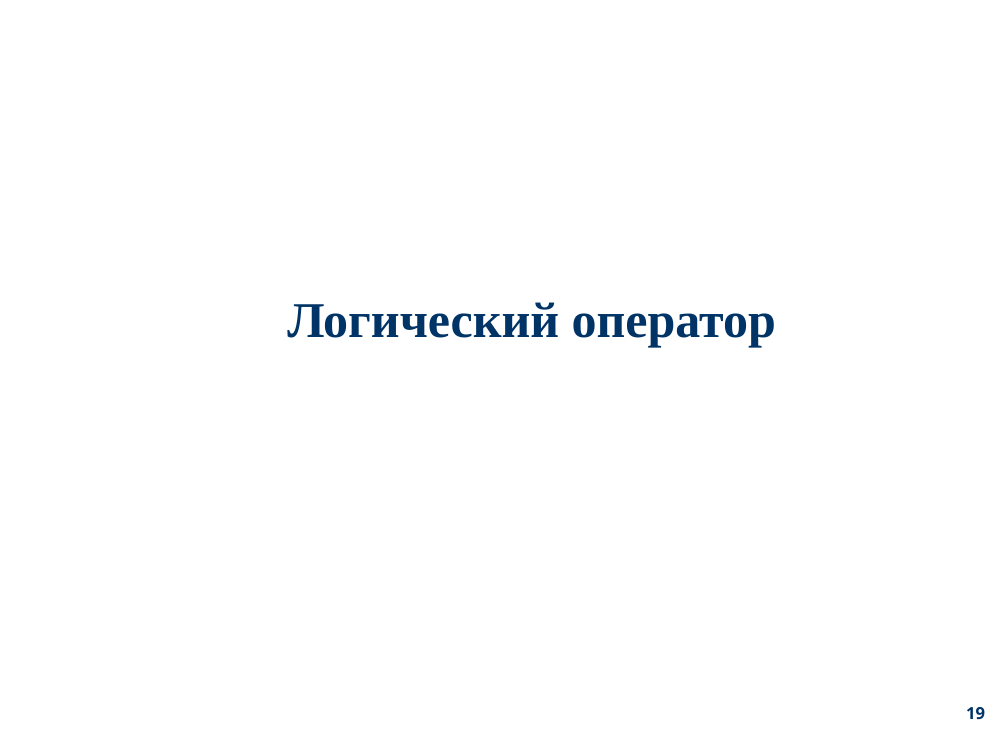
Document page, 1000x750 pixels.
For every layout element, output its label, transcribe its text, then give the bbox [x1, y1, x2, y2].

slide_number 19 [766, 683, 1000, 734]
text_box Логический оператор [0, 280, 1000, 356]
